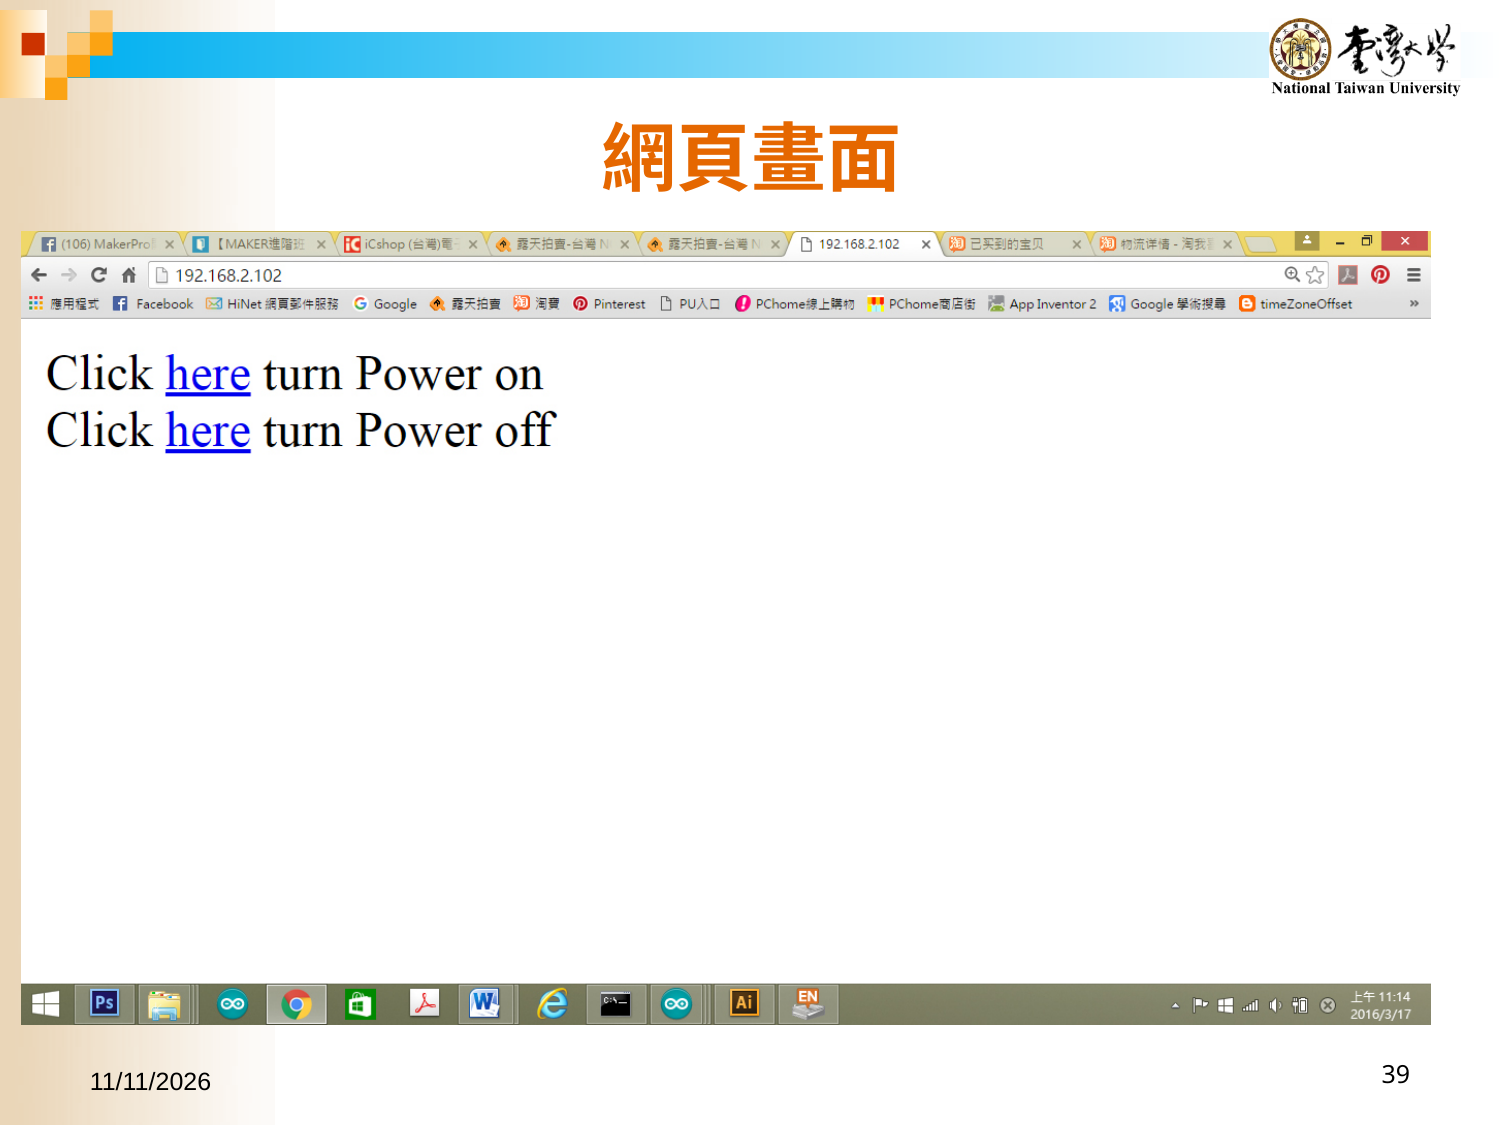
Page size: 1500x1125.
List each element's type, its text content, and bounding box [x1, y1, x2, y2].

text_box 39 [1074, 1033, 1425, 1100]
picture [21, 231, 1431, 1025]
text_box 2016/11/8 [75, 1033, 425, 1103]
picture [1269, 18, 1463, 98]
title 網頁畫面 [76, 42, 1427, 230]
